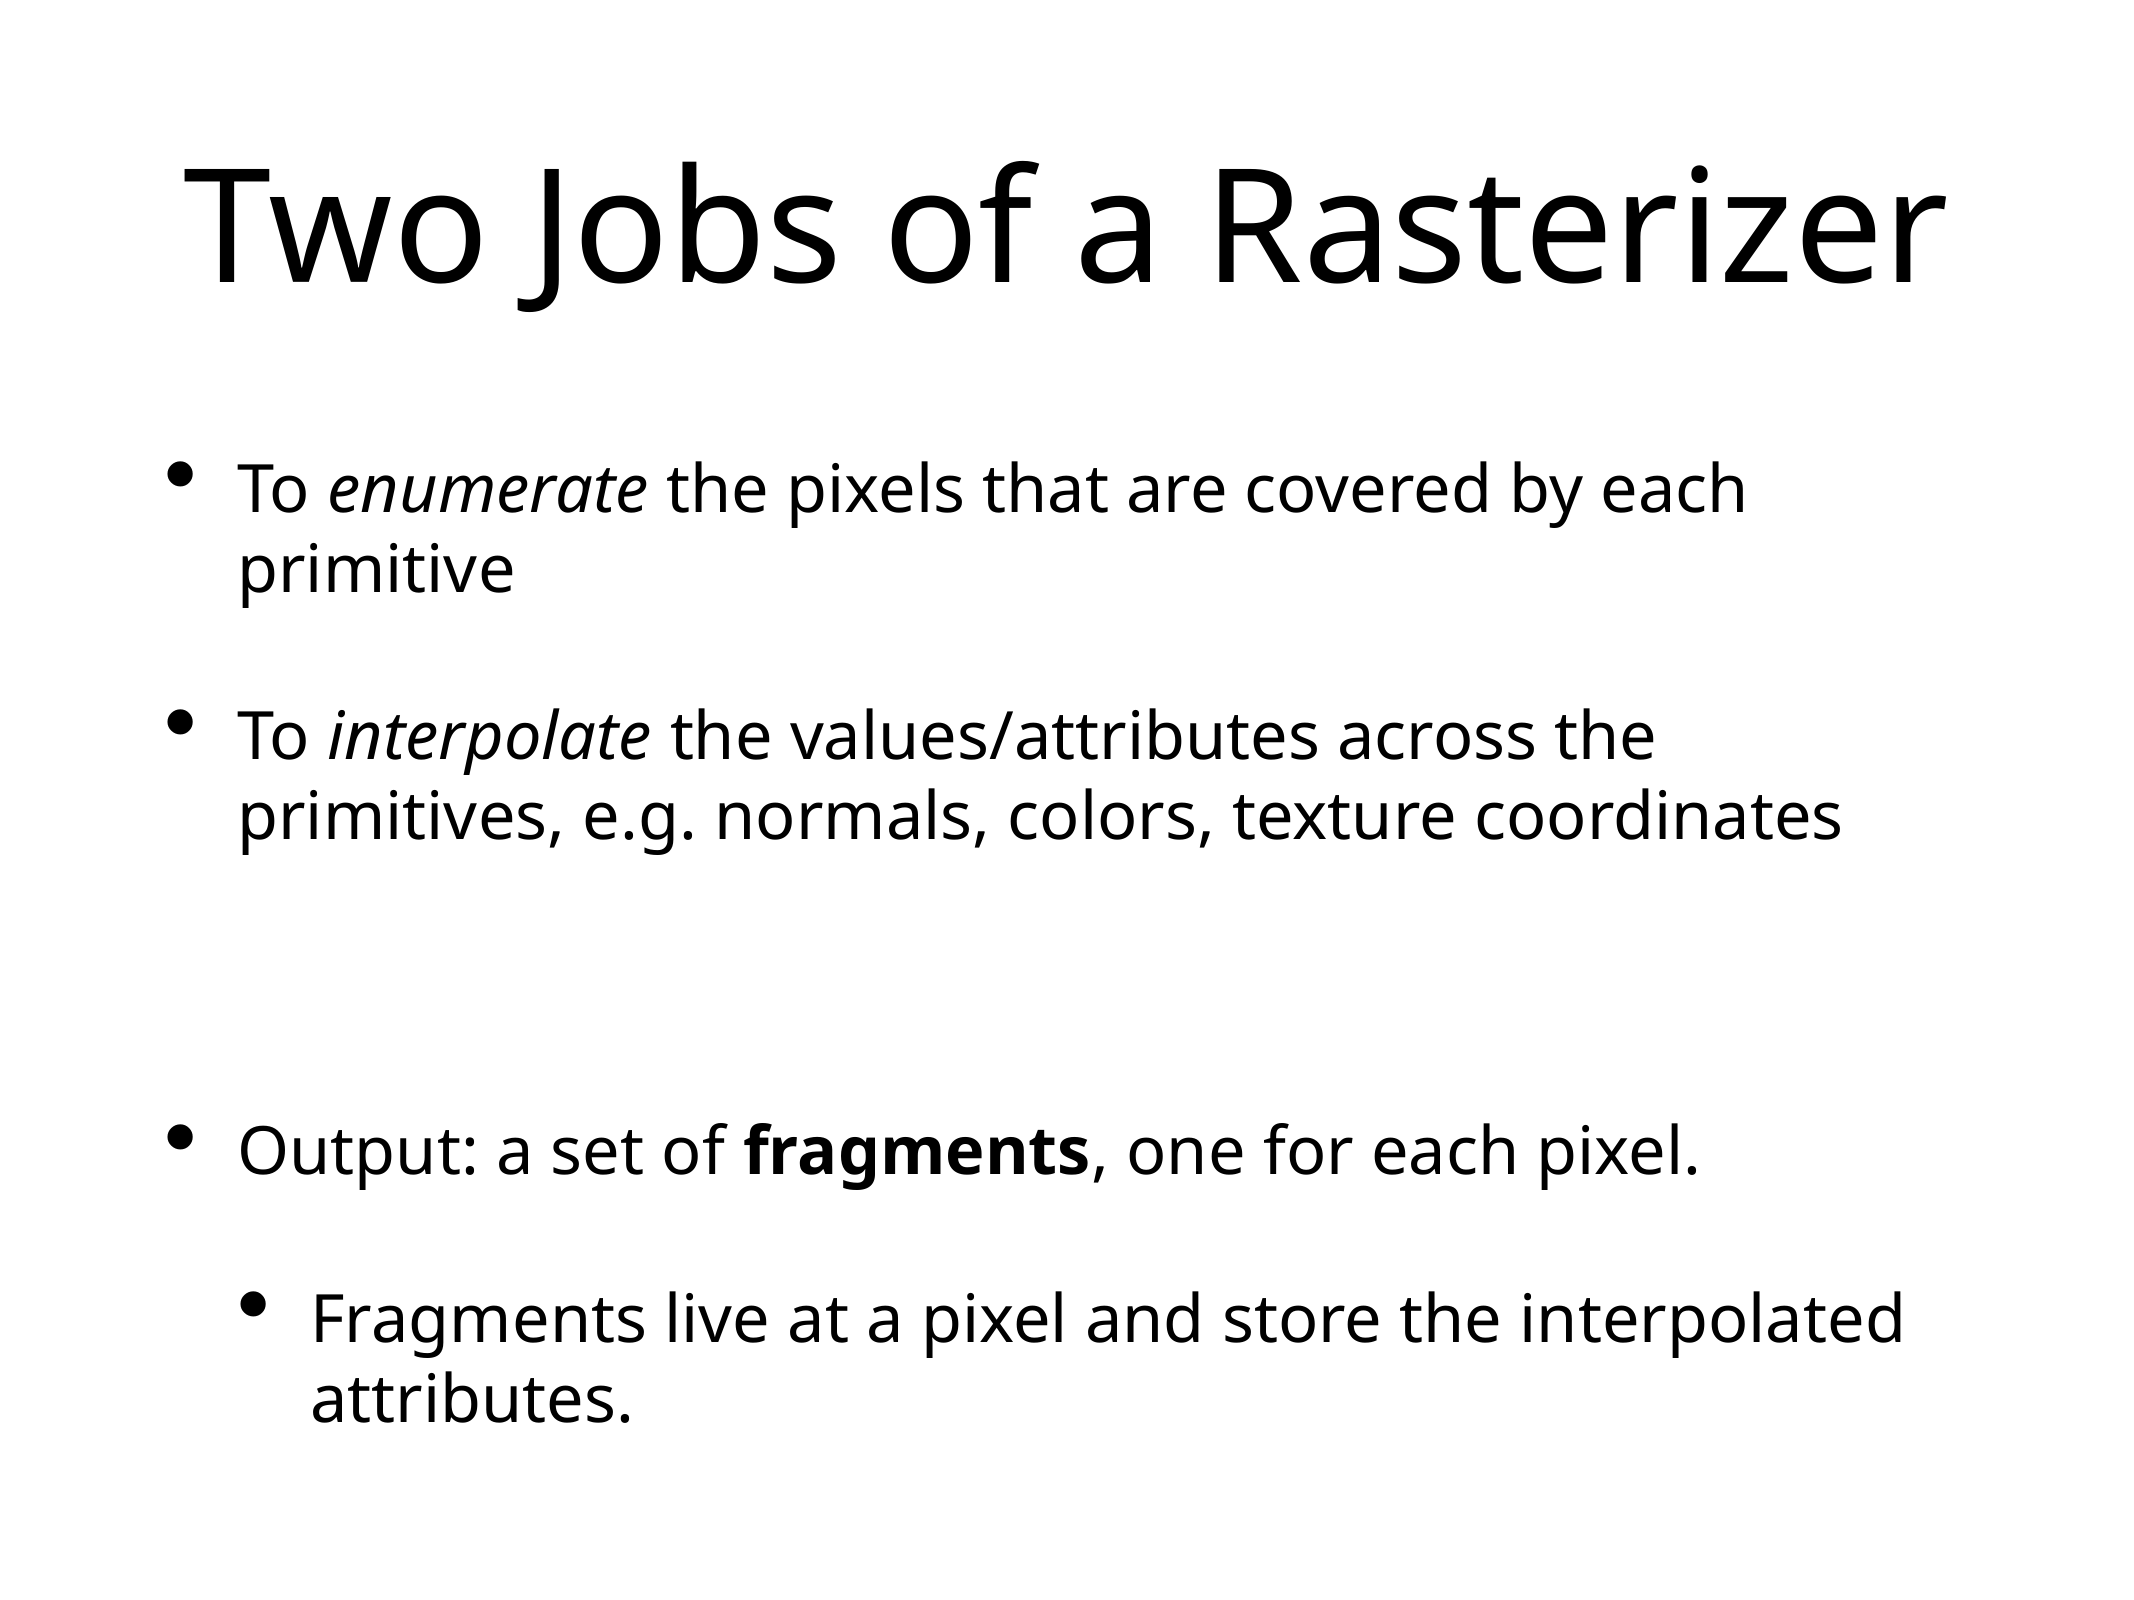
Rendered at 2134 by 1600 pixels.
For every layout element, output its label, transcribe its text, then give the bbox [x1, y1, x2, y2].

list To enumerate the pixels that are covered by each primitive To interpolate the values/attributes across the primitives, e.g. normals, colors, texture coordinates Output: a set of fragments, one for each pixel. Fragments live at a pixel and store the interpolated attributes. [155, 424, 1978, 1457]
title Two Jobs of a Rasterizer [155, 41, 1978, 397]
